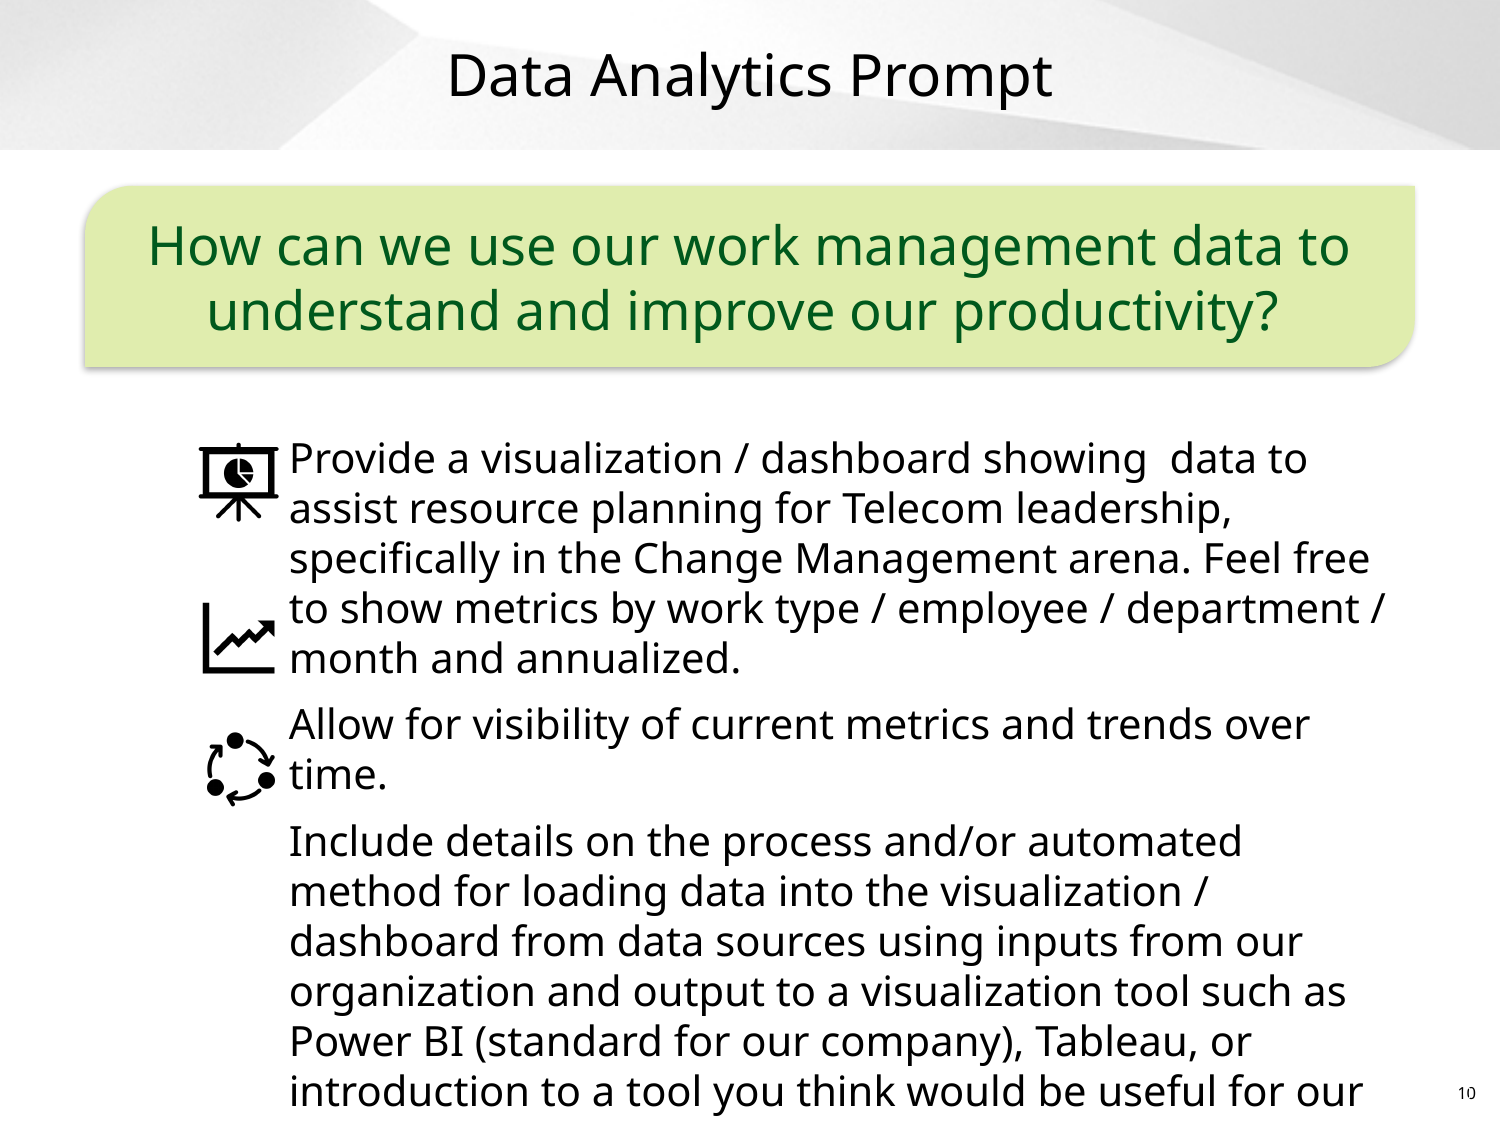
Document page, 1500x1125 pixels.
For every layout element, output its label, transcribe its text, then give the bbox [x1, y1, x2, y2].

picture [188, 718, 289, 819]
picture [188, 588, 289, 689]
title Data Analytics Prompt [45, 23, 1455, 124]
list Provide a visualization / dashboard showing data to assist resource planning for Telecom leadership, specifically in the Change Management arena. Feel free to show metrics by work type / employee / department / month and annualized. Allow for visibility of current metrics and trends over time. Include details on the process and/or automated method for loading data into the visualization / dashboard from data sources using inputs from our organization and output to a visualization tool such as Power BI (standard for our company), Tableau, or introduction to a tool you think would be useful for our organization. [288, 431, 1406, 1009]
picture [188, 431, 289, 532]
text_box How can we use our work management data to understand and improve our productivity? [85, 185, 1415, 367]
picture [0, 0, 1500, 150]
